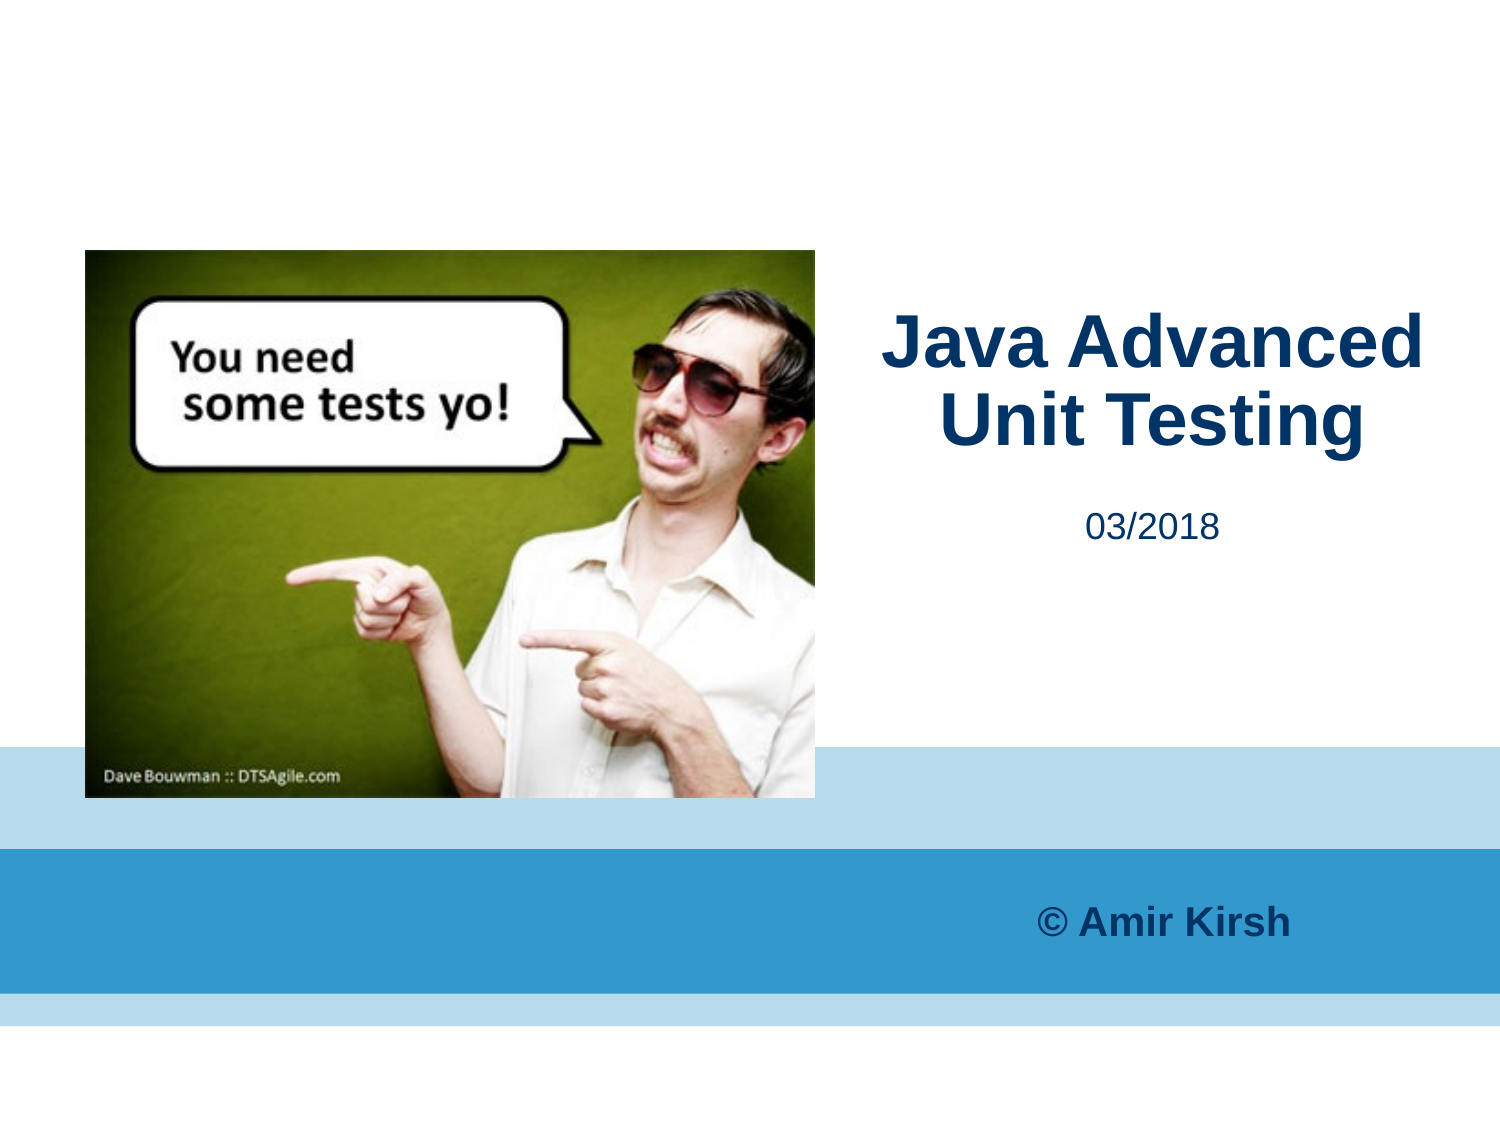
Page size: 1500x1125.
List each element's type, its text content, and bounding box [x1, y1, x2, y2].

text_box © Amir Kirsh [1021, 869, 1308, 970]
text_box [0, 849, 1500, 994]
text_box 03/2018 [1009, 485, 1296, 563]
picture [84, 250, 815, 798]
title Java Advanced Unit Testing [819, 302, 1500, 464]
text_box [0, 994, 1500, 1027]
text_box [0, 747, 1500, 849]
